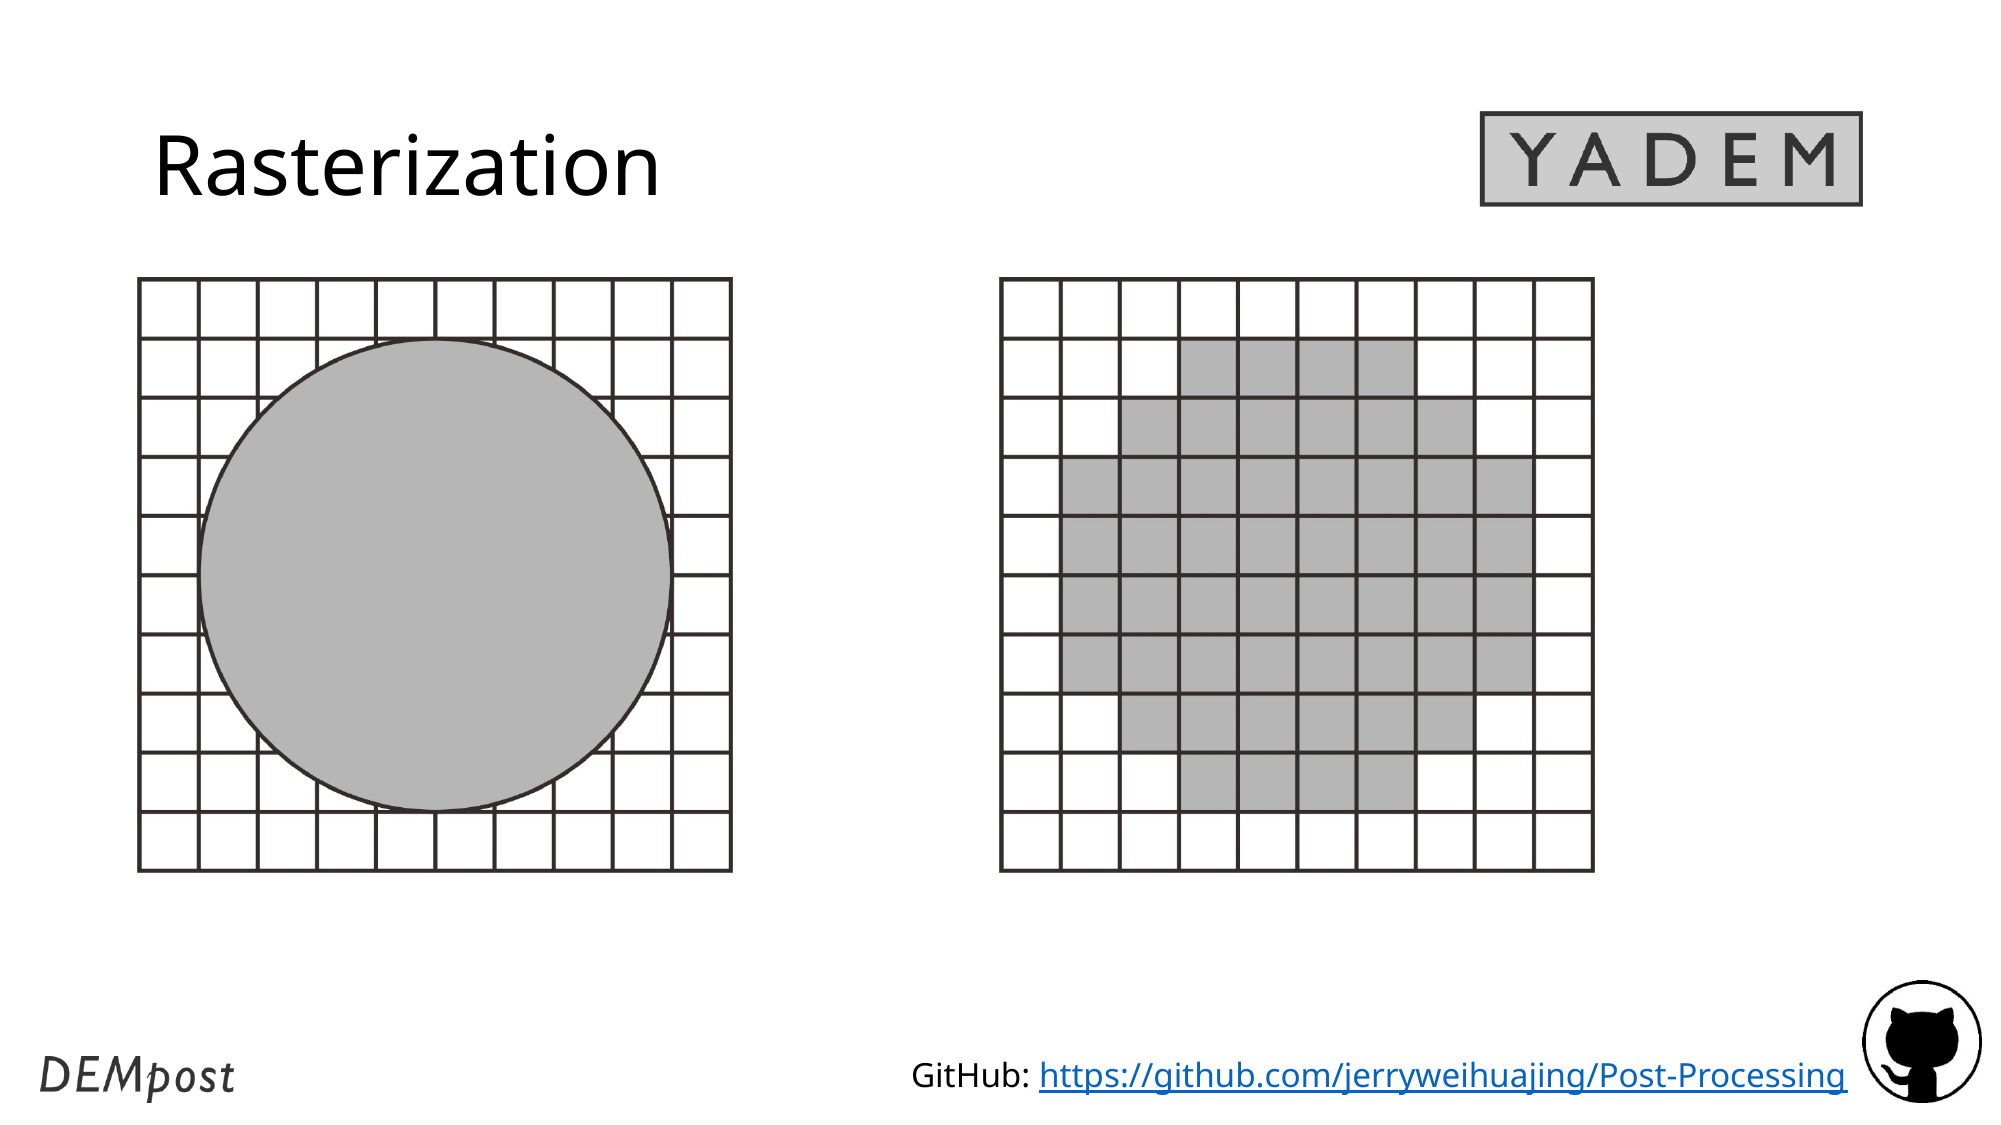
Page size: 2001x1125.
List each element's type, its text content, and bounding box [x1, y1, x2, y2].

picture [40, 1056, 234, 1103]
picture [1862, 980, 1982, 1103]
title Rasterization [137, 59, 1863, 278]
picture [1479, 111, 1863, 207]
text_box GitHub: https://github.com/jerryweihuajing/Post-Processing [588, 1047, 1863, 1108]
picture [999, 277, 1595, 873]
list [137, 277, 733, 873]
